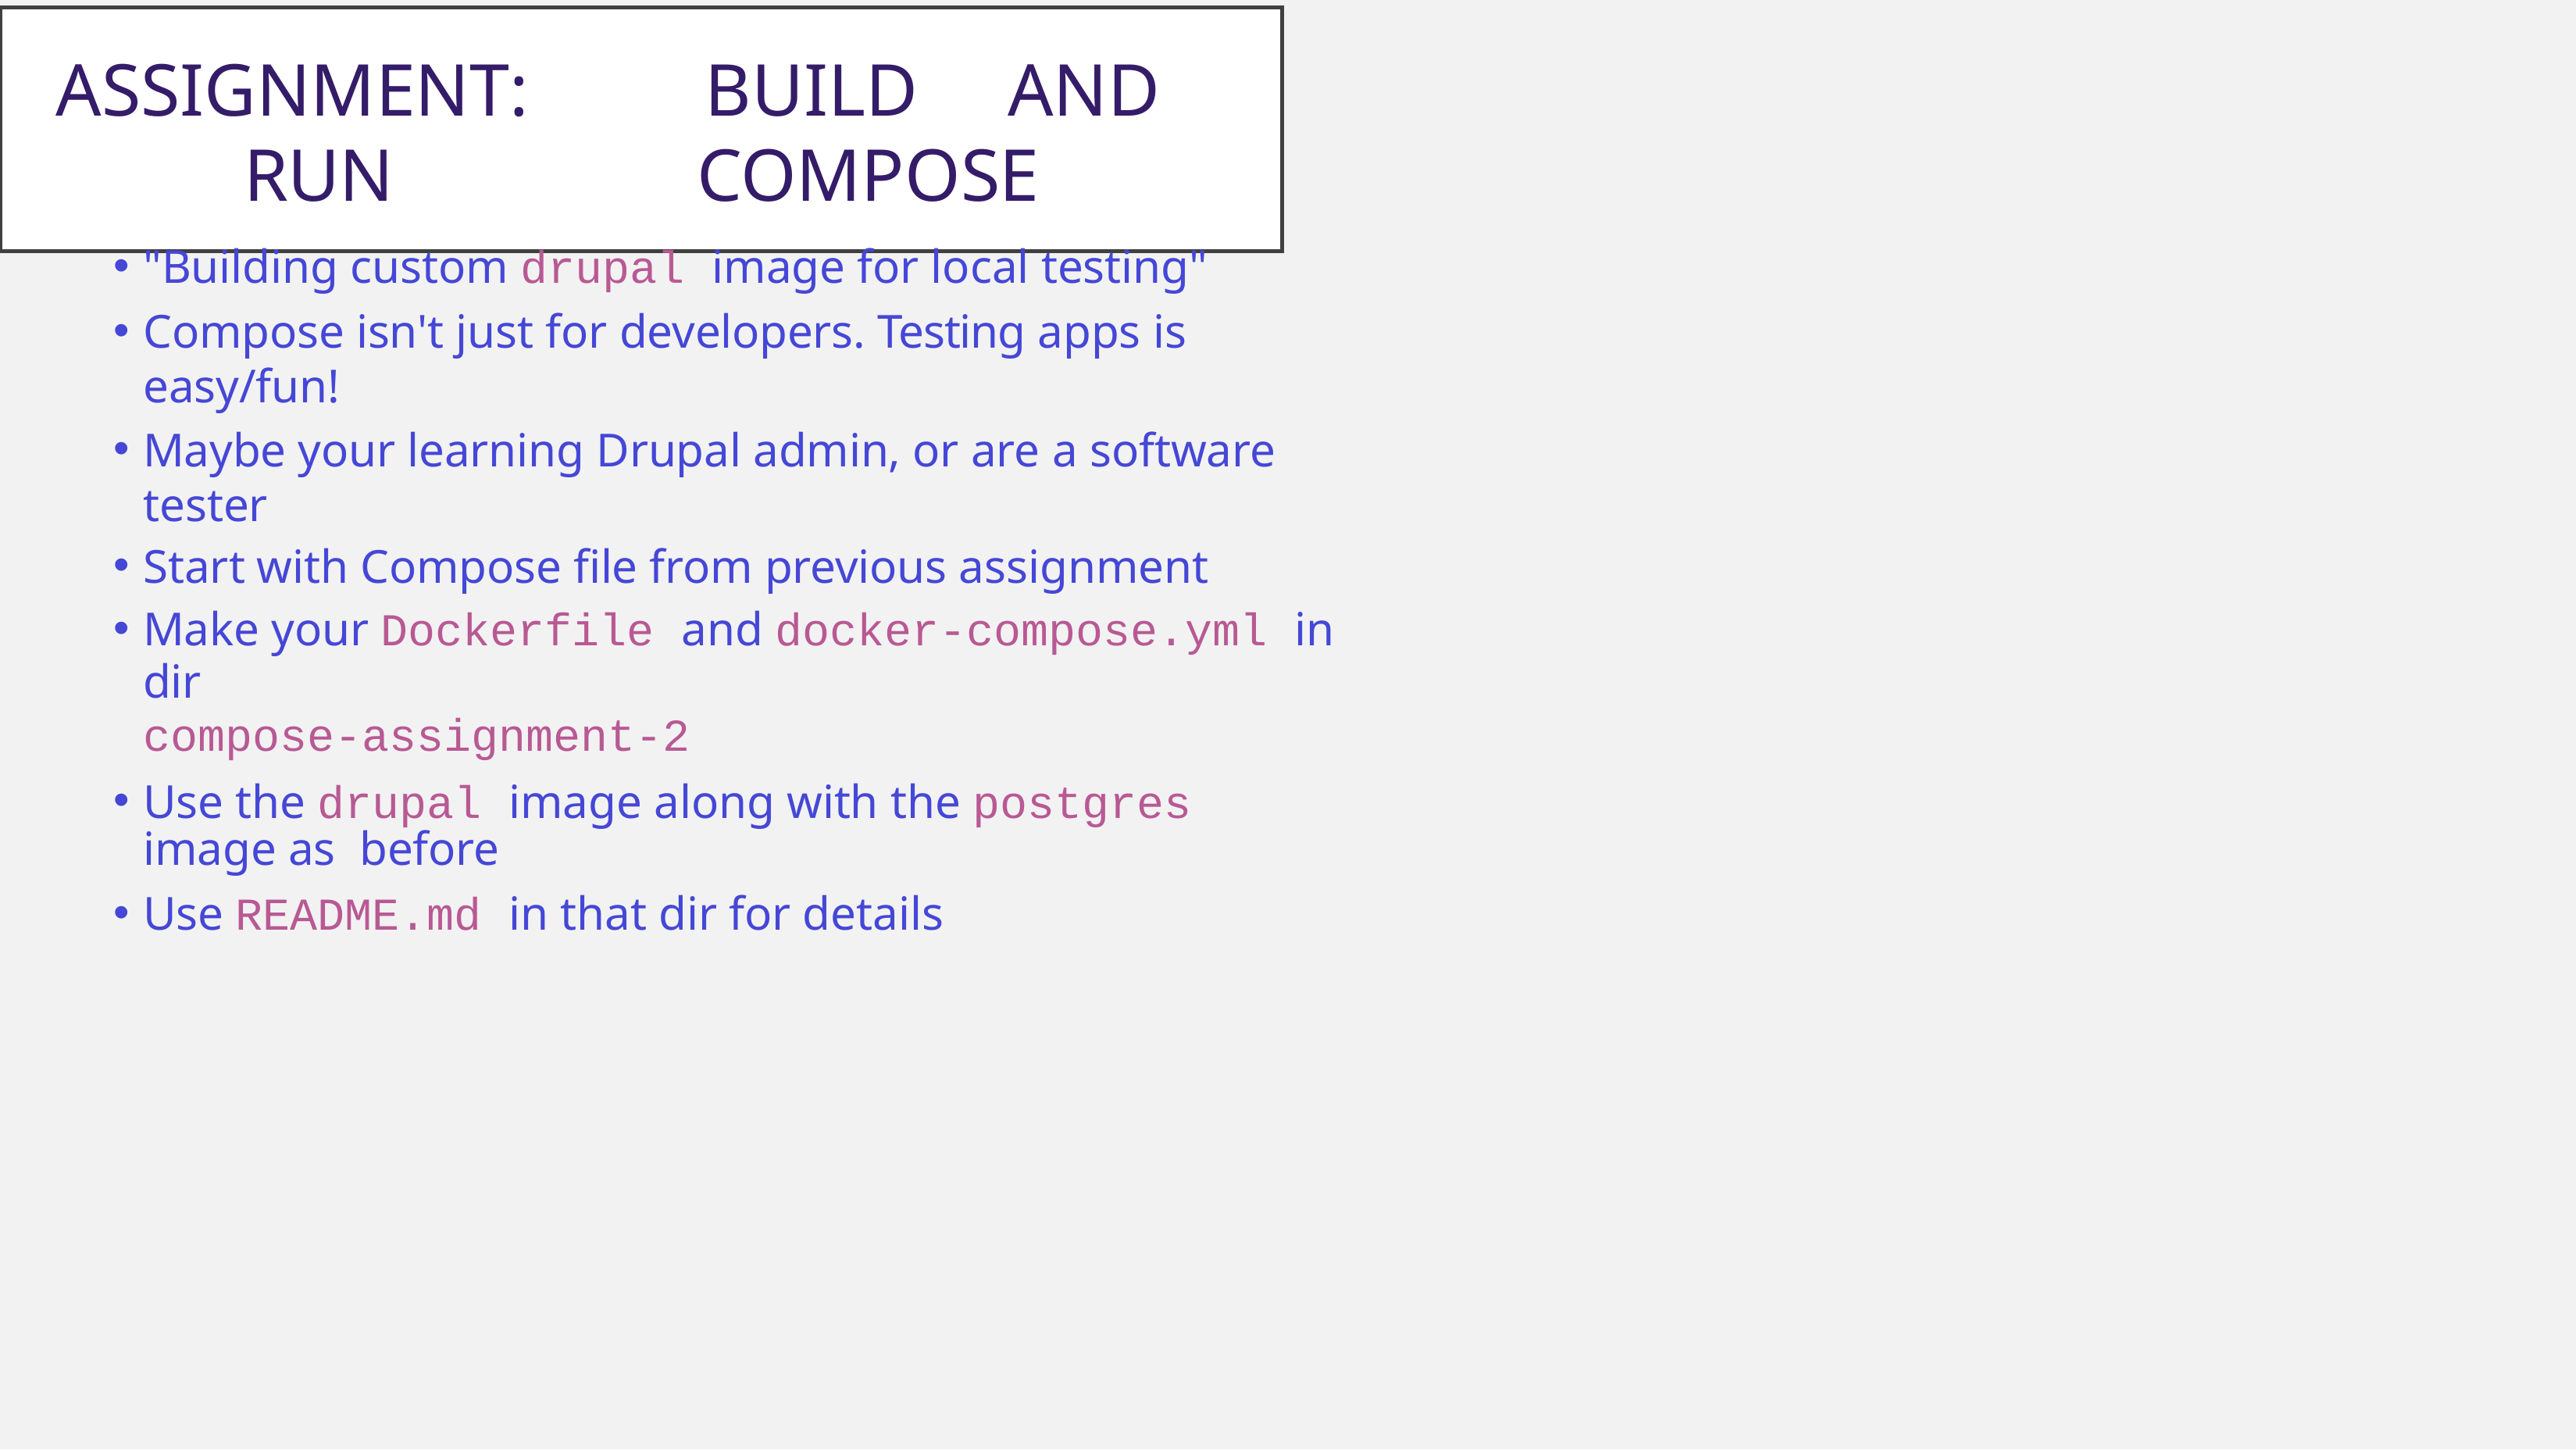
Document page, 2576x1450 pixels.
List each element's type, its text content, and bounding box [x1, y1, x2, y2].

text_box "Building custom drupal image for local testing" Compose isn't just for developers. Testing apps is easy/fun! Maybe your learning Drupal admin, or are a software tester Start with Compose file from previous assignment Make your Dockerfile and docker-compose.yml in dir compose-assignment-2 Use the drupal image along with the postgres image as before Use README.md in that dir for details [112, 225, 1361, 940]
title Assignment: Build and Run Compose [0, 5, 1284, 253]
